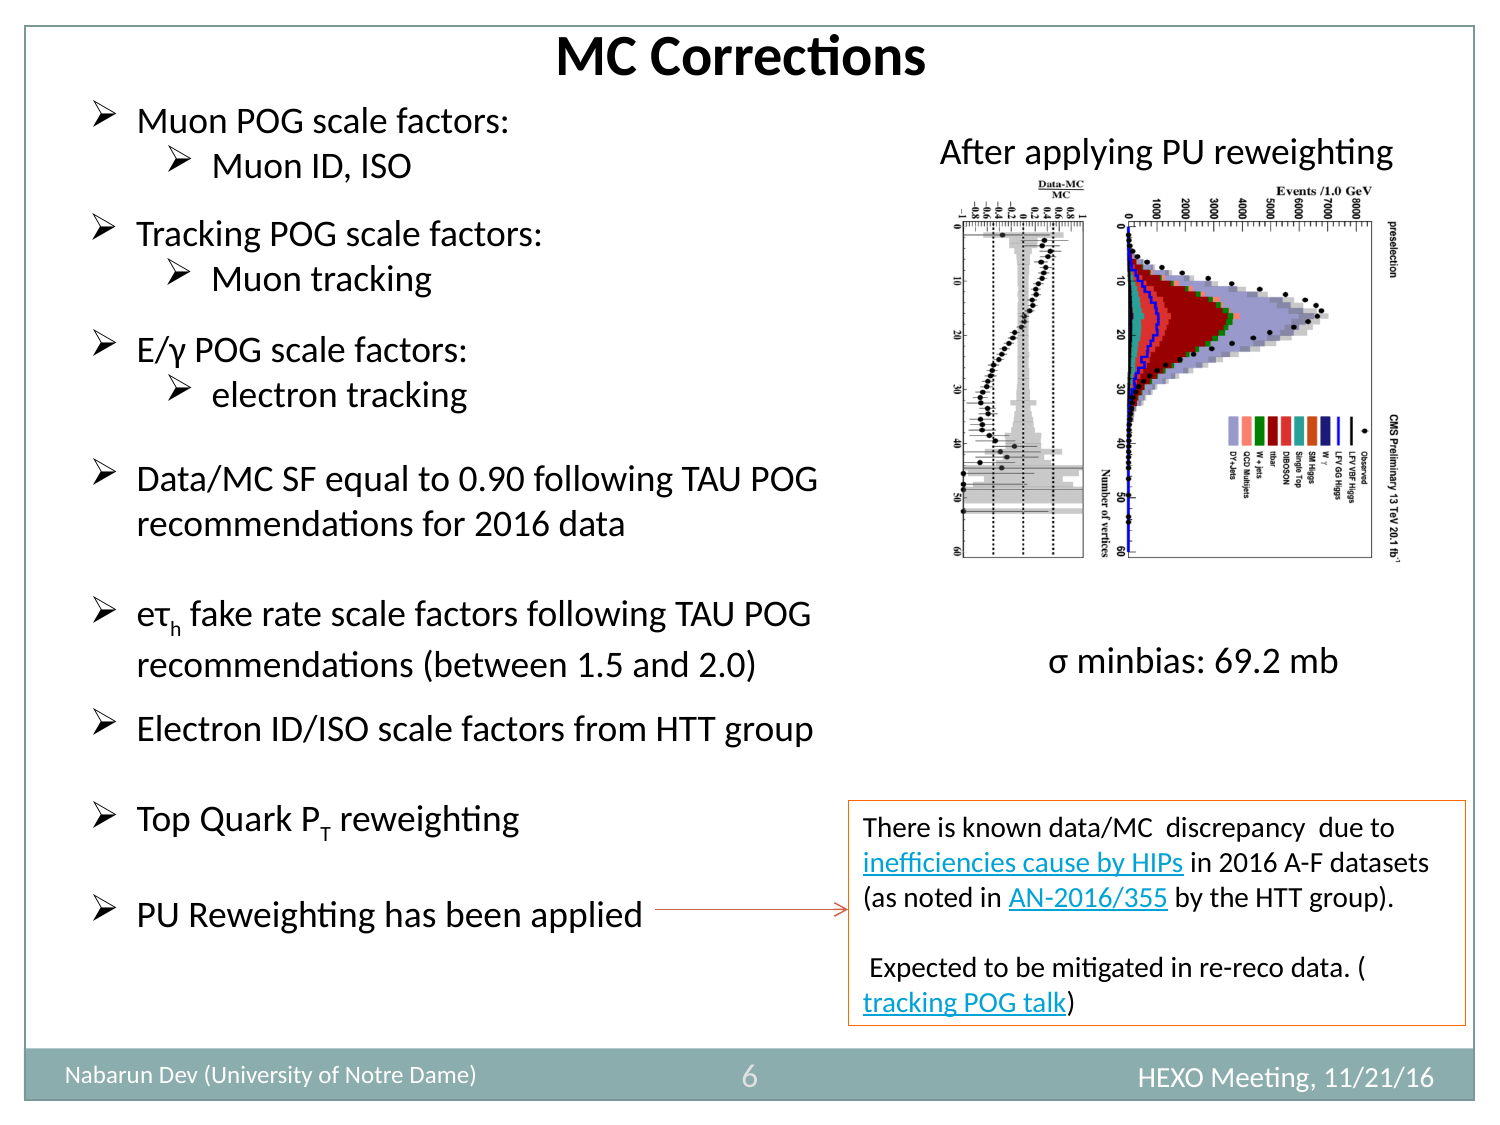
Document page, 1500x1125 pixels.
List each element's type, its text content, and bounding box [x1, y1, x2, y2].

text_box Data/MC SF equal to 0.90 following TAU POG recommendations for 2016 data eτh fake rate scale factors following TAU POG recommendations (between 1.5 and 2.0) [75, 446, 951, 693]
text_box Electron ID/ISO scale factors from HTT group Top Quark PT reweighting PU Reweighting has been applied [75, 696, 951, 988]
text_box There is known data/MC discrepancy due to inefficiencies cause by HIPs in 2016 A-F datasets (as noted in AN-2016/355 by the HTT group). Expected to be mitigated in re-reco data. (tracking POG talk) [848, 800, 1466, 1026]
text_box Tracking POG scale factors: Muon tracking [74, 201, 950, 307]
footer Nabarun Dev (University of Notre Dame) [50, 1051, 638, 1112]
table_cell 1.74 [659, 911, 840, 915]
slide_number 6 [699, 1037, 800, 1110]
text_box σ minbias: 69.2 mb [1033, 628, 1445, 689]
text_box After applying PU reweighting [924, 119, 1445, 179]
text_box MC Corrections [233, 9, 1250, 95]
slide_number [950, 1050, 1450, 1111]
text_box Muon POG scale factors: Muon ID, ISO [75, 88, 951, 194]
picture [965, 163, 1384, 614]
text_box E/γ POG scale factors: electron tracking [75, 317, 950, 423]
